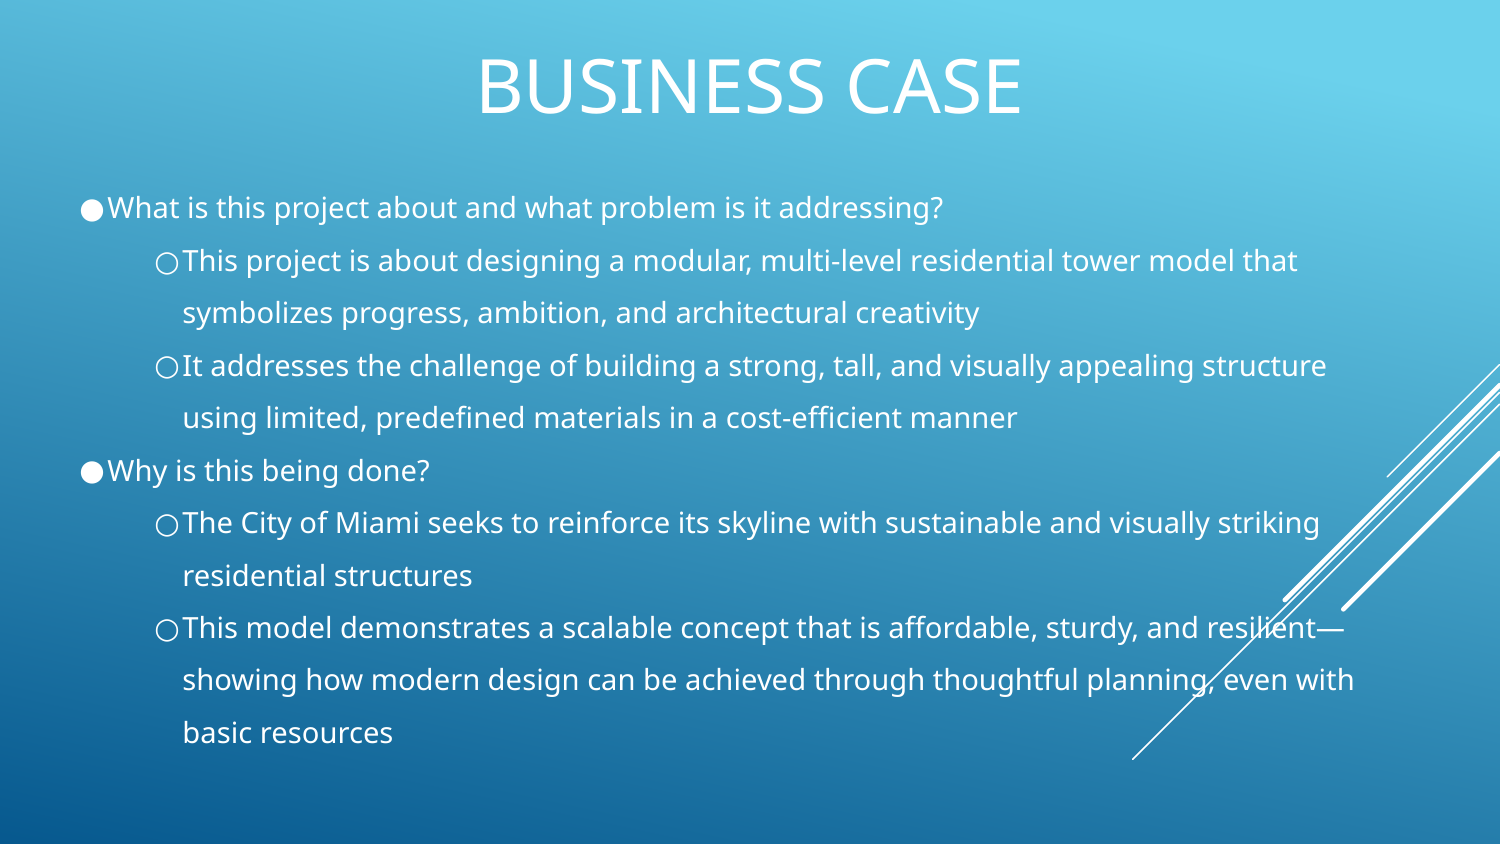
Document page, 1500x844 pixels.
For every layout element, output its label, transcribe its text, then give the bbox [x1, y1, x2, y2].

list What is this project about and what problem is it addressing? This project is about designing a modular, multi-level residential tower model that symbolizes progress, ambition, and architectural creativity It addresses the challenge of building a strong, tall, and visually appealing structure using limited, predefined materials in a cost-efficient manner Why is this being done? The City of Miami seeks to reinforce its skyline with sustainable and visually striking residential structures This model demonstrates a scalable concept that is affordable, sturdy, and resilient—showing how modern design can be achieved through thoughtful planning, even with basic resources [64, 157, 1383, 718]
title Business Case [116, 23, 1383, 118]
